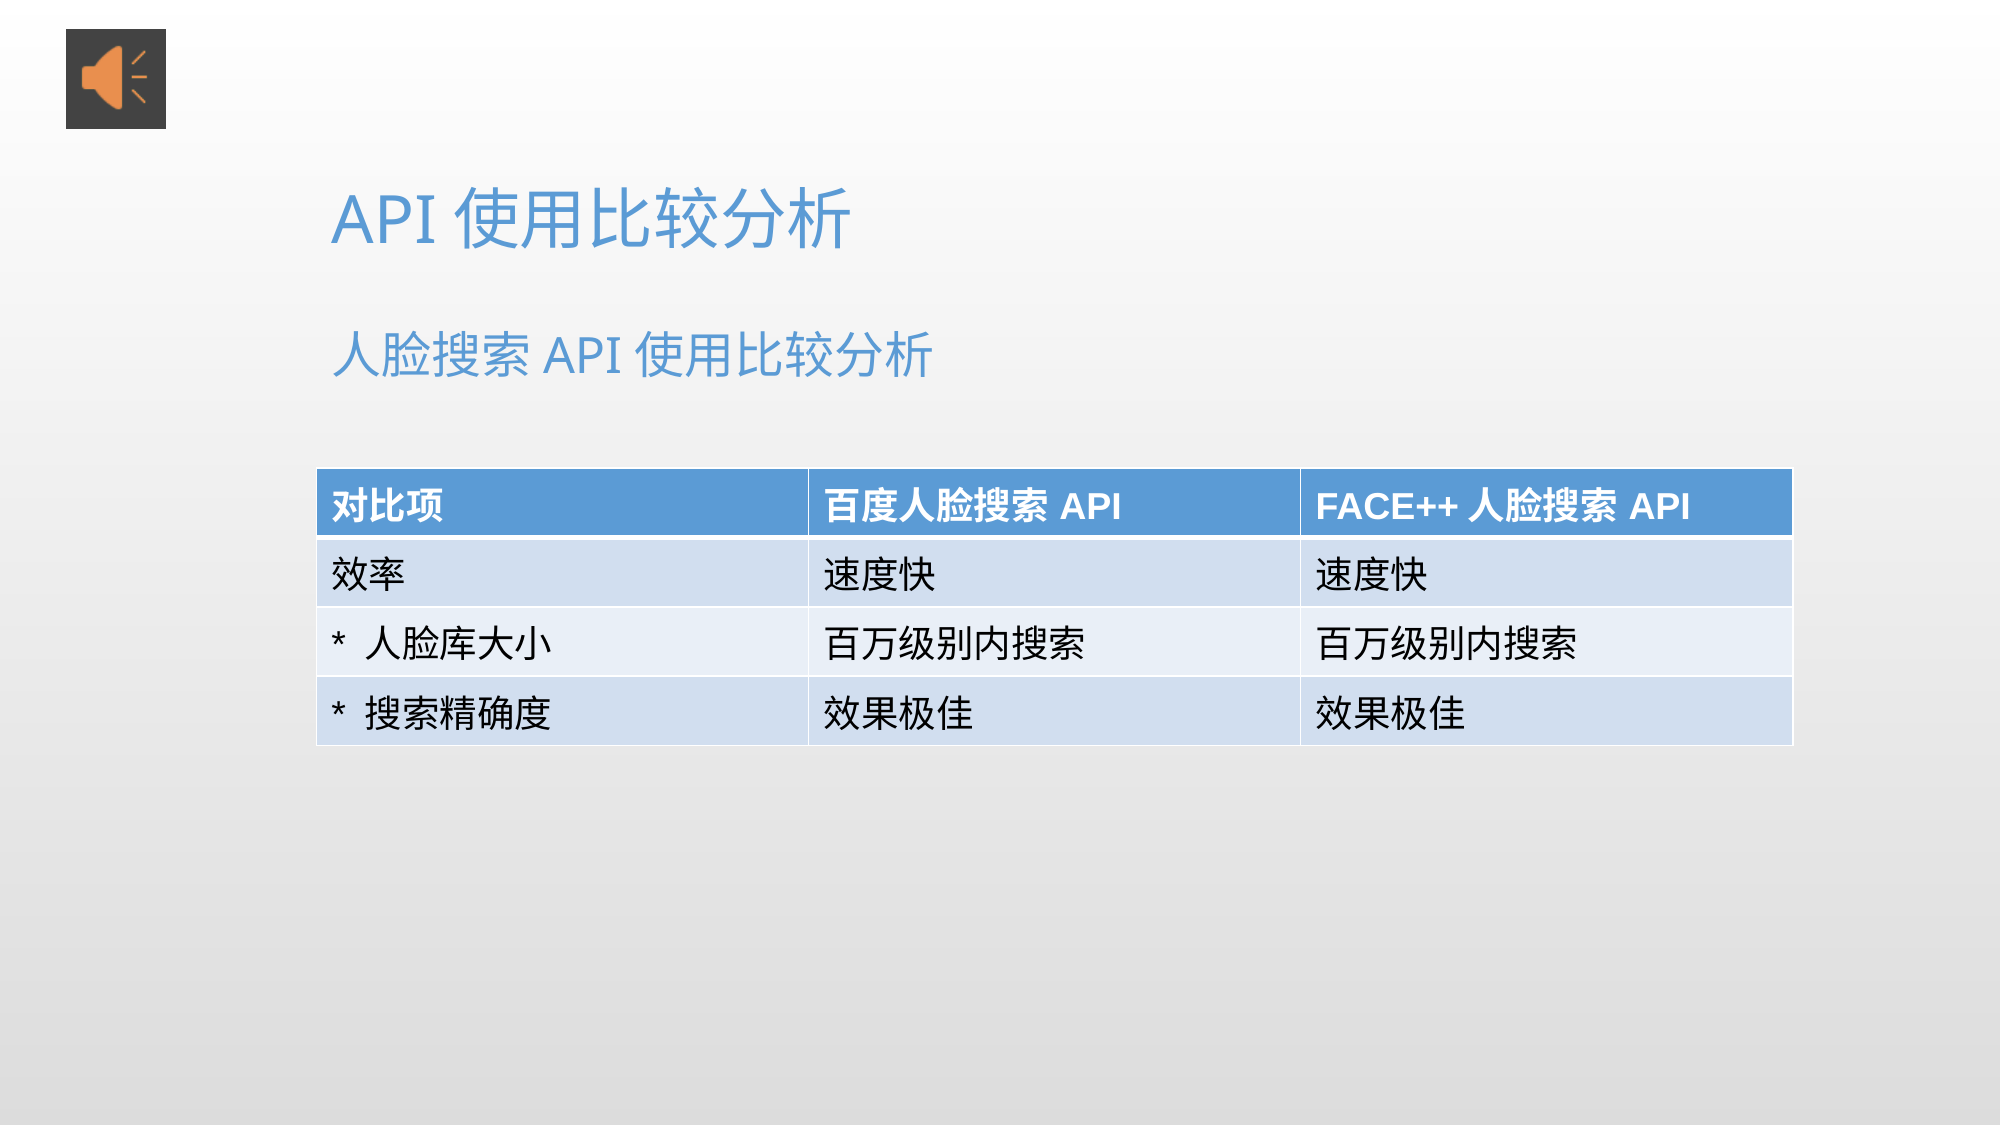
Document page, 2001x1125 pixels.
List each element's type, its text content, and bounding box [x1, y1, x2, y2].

table_cell 速度快 [1301, 540, 1792, 606]
table_header FACE++人脸搜索API [1301, 469, 1792, 535]
table_cell 效果极佳 [1301, 677, 1792, 745]
text_box API使用比较分析 [316, 129, 1045, 265]
table_cell * 搜索精确度 [317, 677, 808, 745]
table_cell 百万级别内搜索 [809, 608, 1300, 675]
picture [64, 28, 167, 130]
table_cell 效果极佳 [809, 677, 1300, 745]
table_cell 百万级别内搜索 [1301, 608, 1792, 675]
text_box 人脸搜索API使用比较分析 [316, 286, 1045, 391]
table_cell 效率 [317, 540, 808, 606]
table_cell 速度快 [809, 540, 1300, 606]
table_cell * 人脸库大小 [317, 608, 808, 675]
table_header 百度人脸搜索API [809, 469, 1300, 535]
table_header 对比项 [317, 469, 808, 535]
